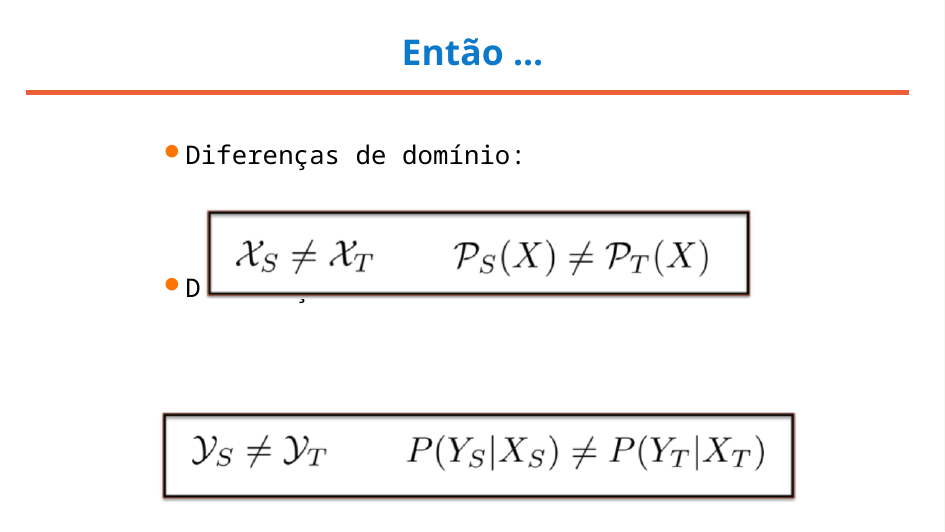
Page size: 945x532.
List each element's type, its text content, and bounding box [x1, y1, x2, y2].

title Então ... [153, 20, 792, 88]
picture [200, 204, 755, 299]
picture [151, 403, 799, 505]
list Diferenças de domínio: Diferenças de tarefas: [148, 98, 797, 404]
